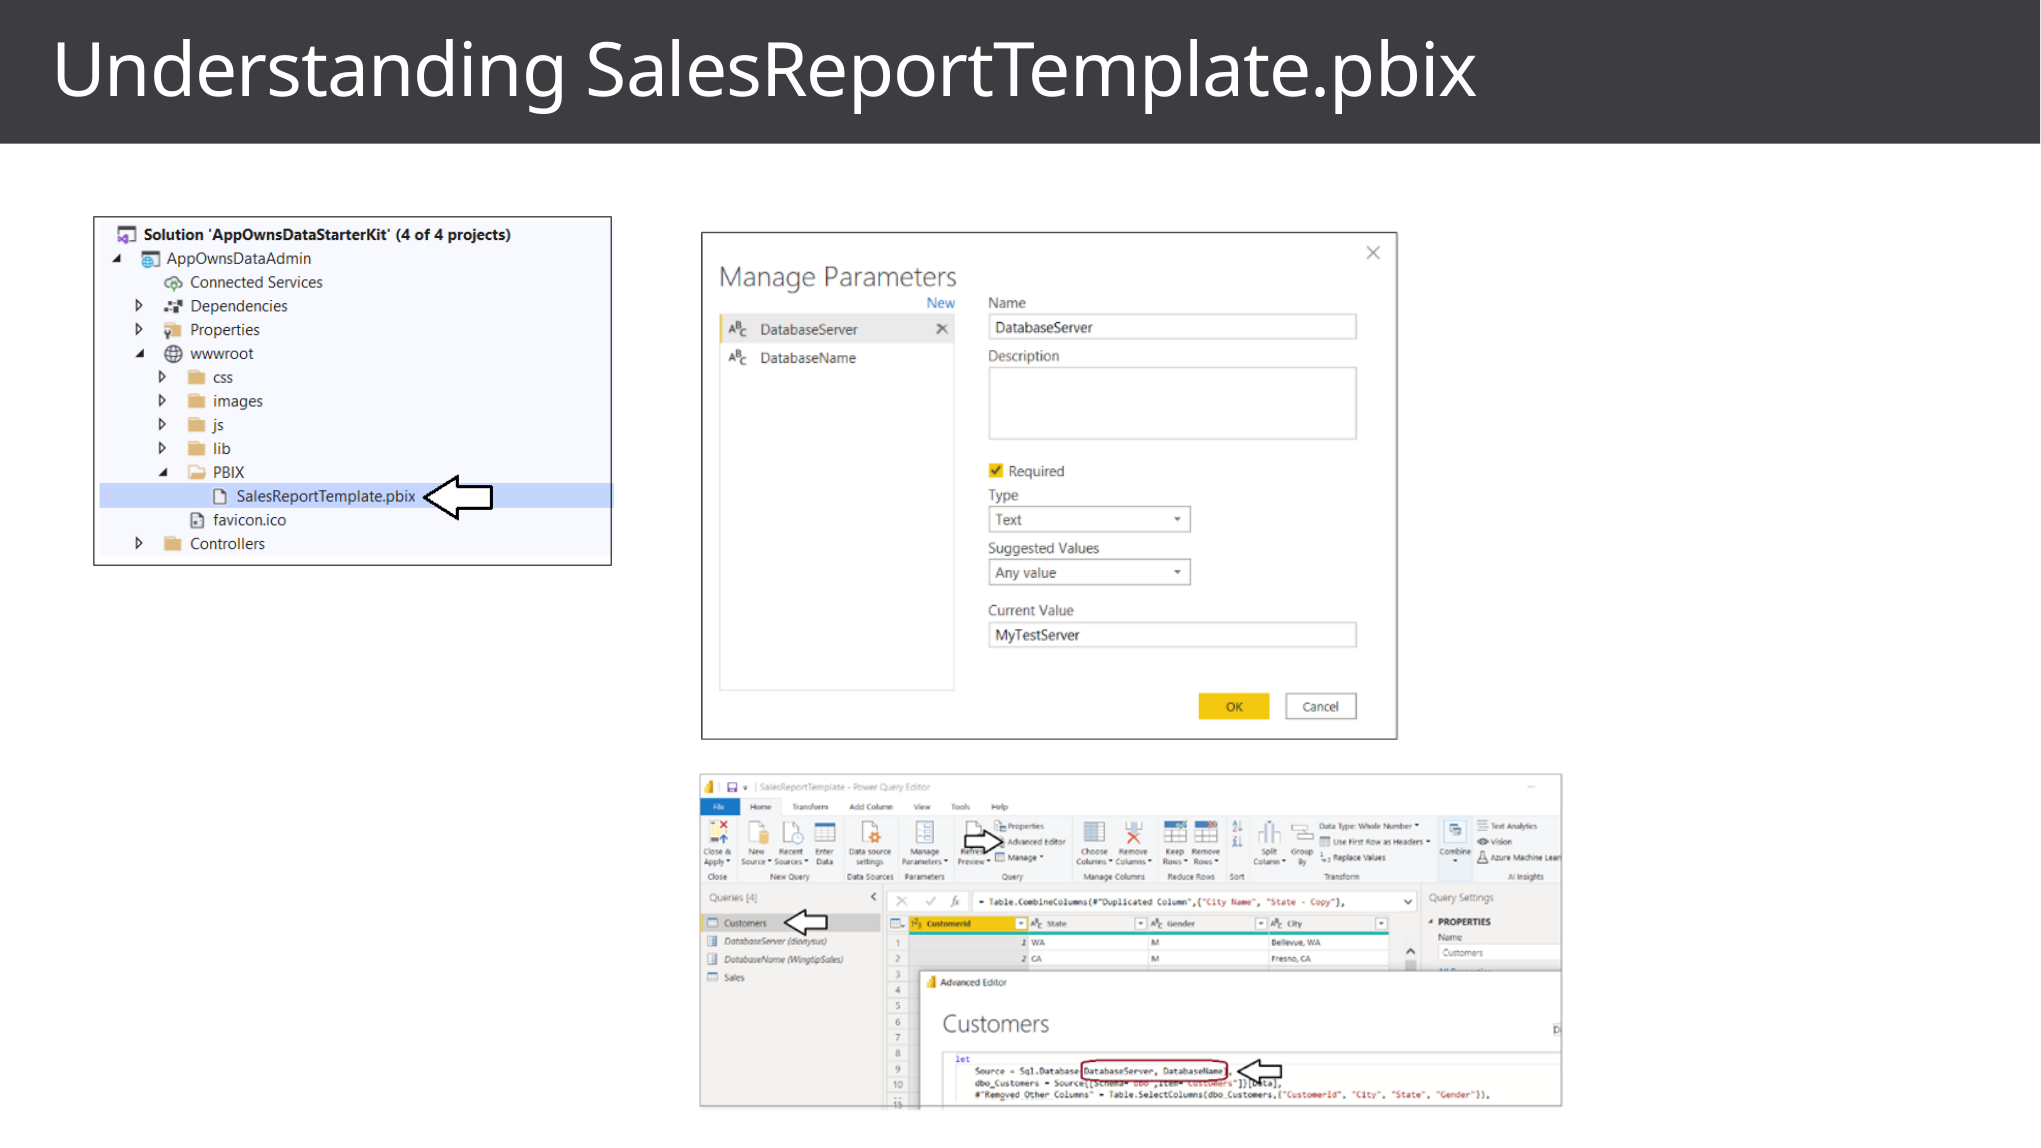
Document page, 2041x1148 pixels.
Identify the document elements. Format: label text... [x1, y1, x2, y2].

title Understanding SalesReportTemplate.pbix [51, 31, 1988, 113]
picture [82, 206, 620, 574]
picture [691, 223, 1406, 749]
picture [691, 770, 1574, 1117]
